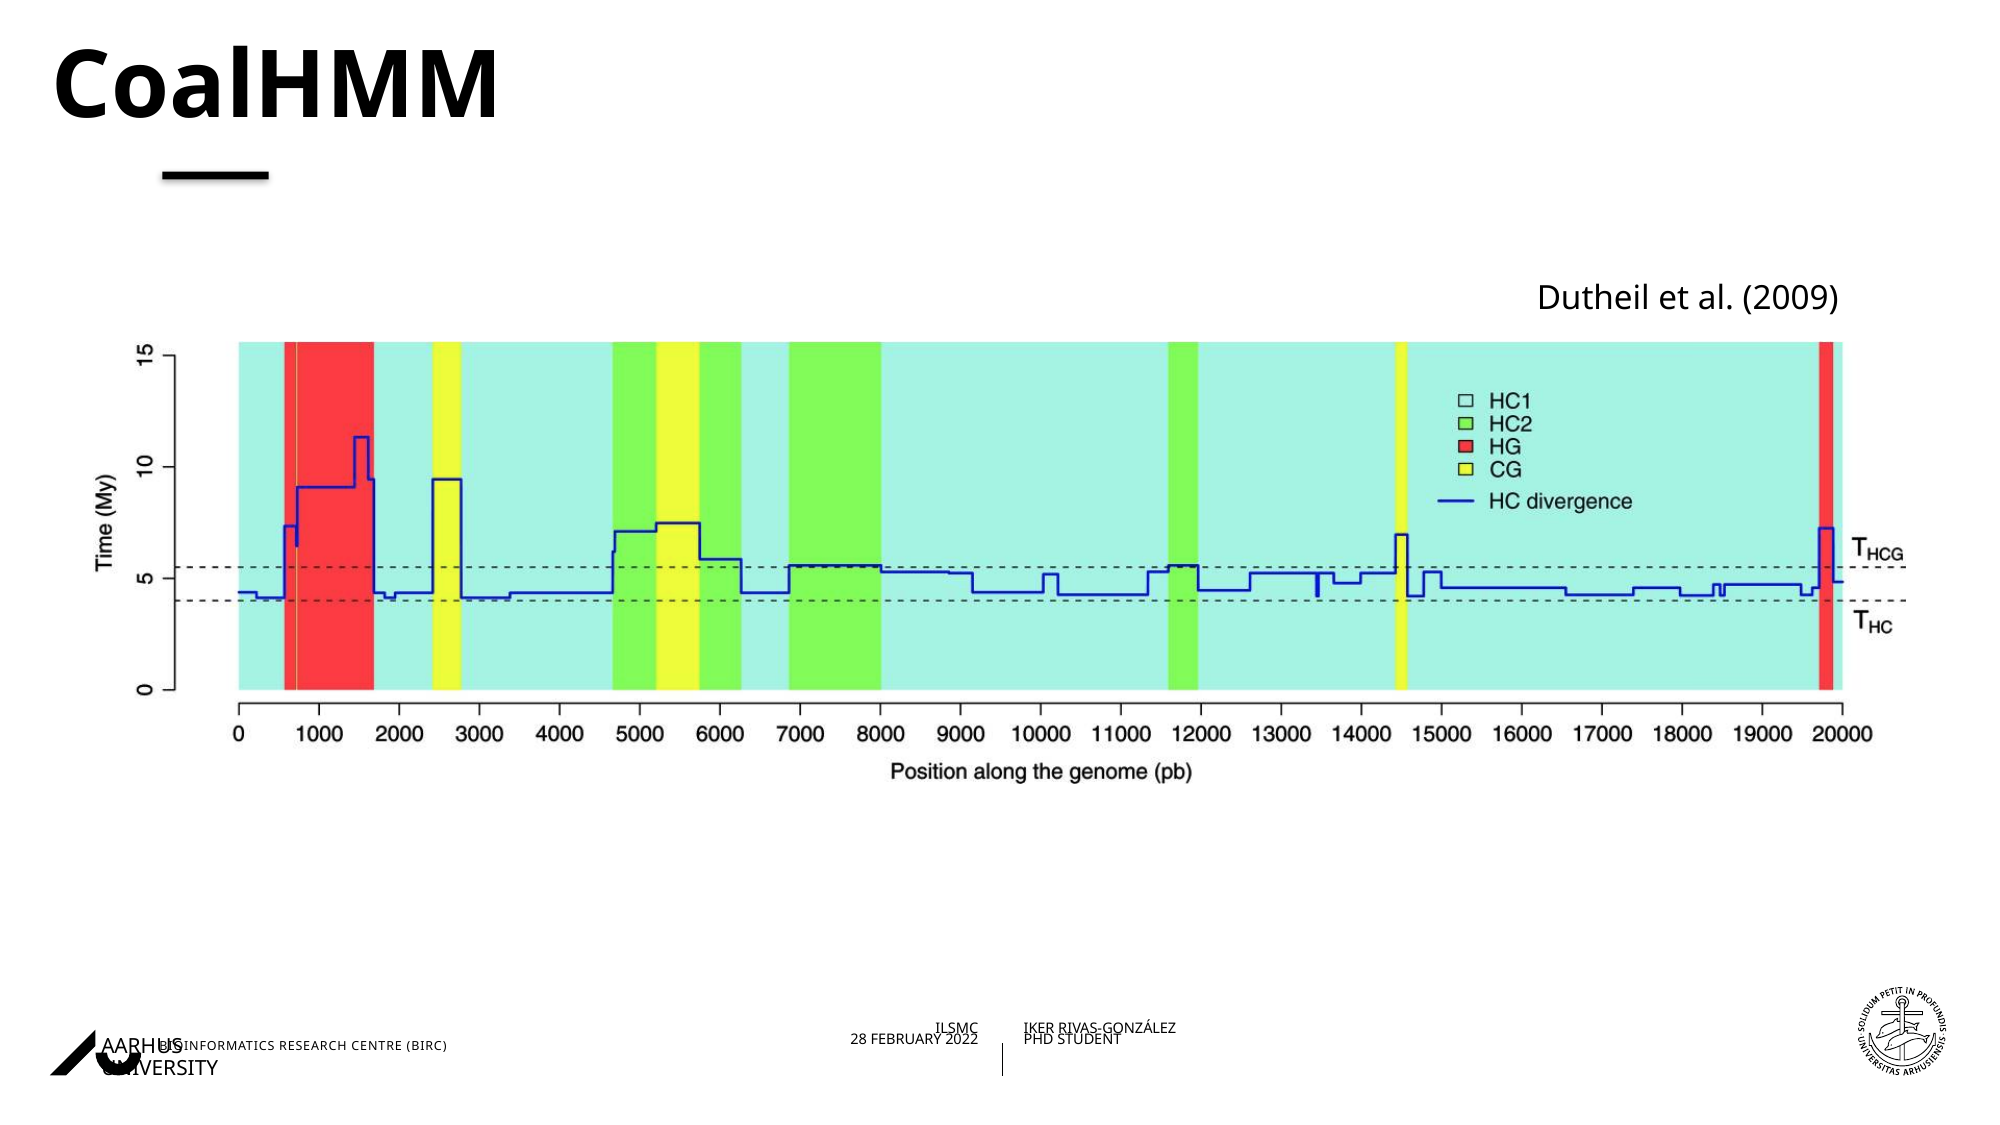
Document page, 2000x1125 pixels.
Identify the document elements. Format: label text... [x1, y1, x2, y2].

title CoalHMM [51, 37, 1948, 162]
text_box Dutheil et al. (2009) [1536, 278, 1840, 317]
picture [93, 341, 1907, 784]
